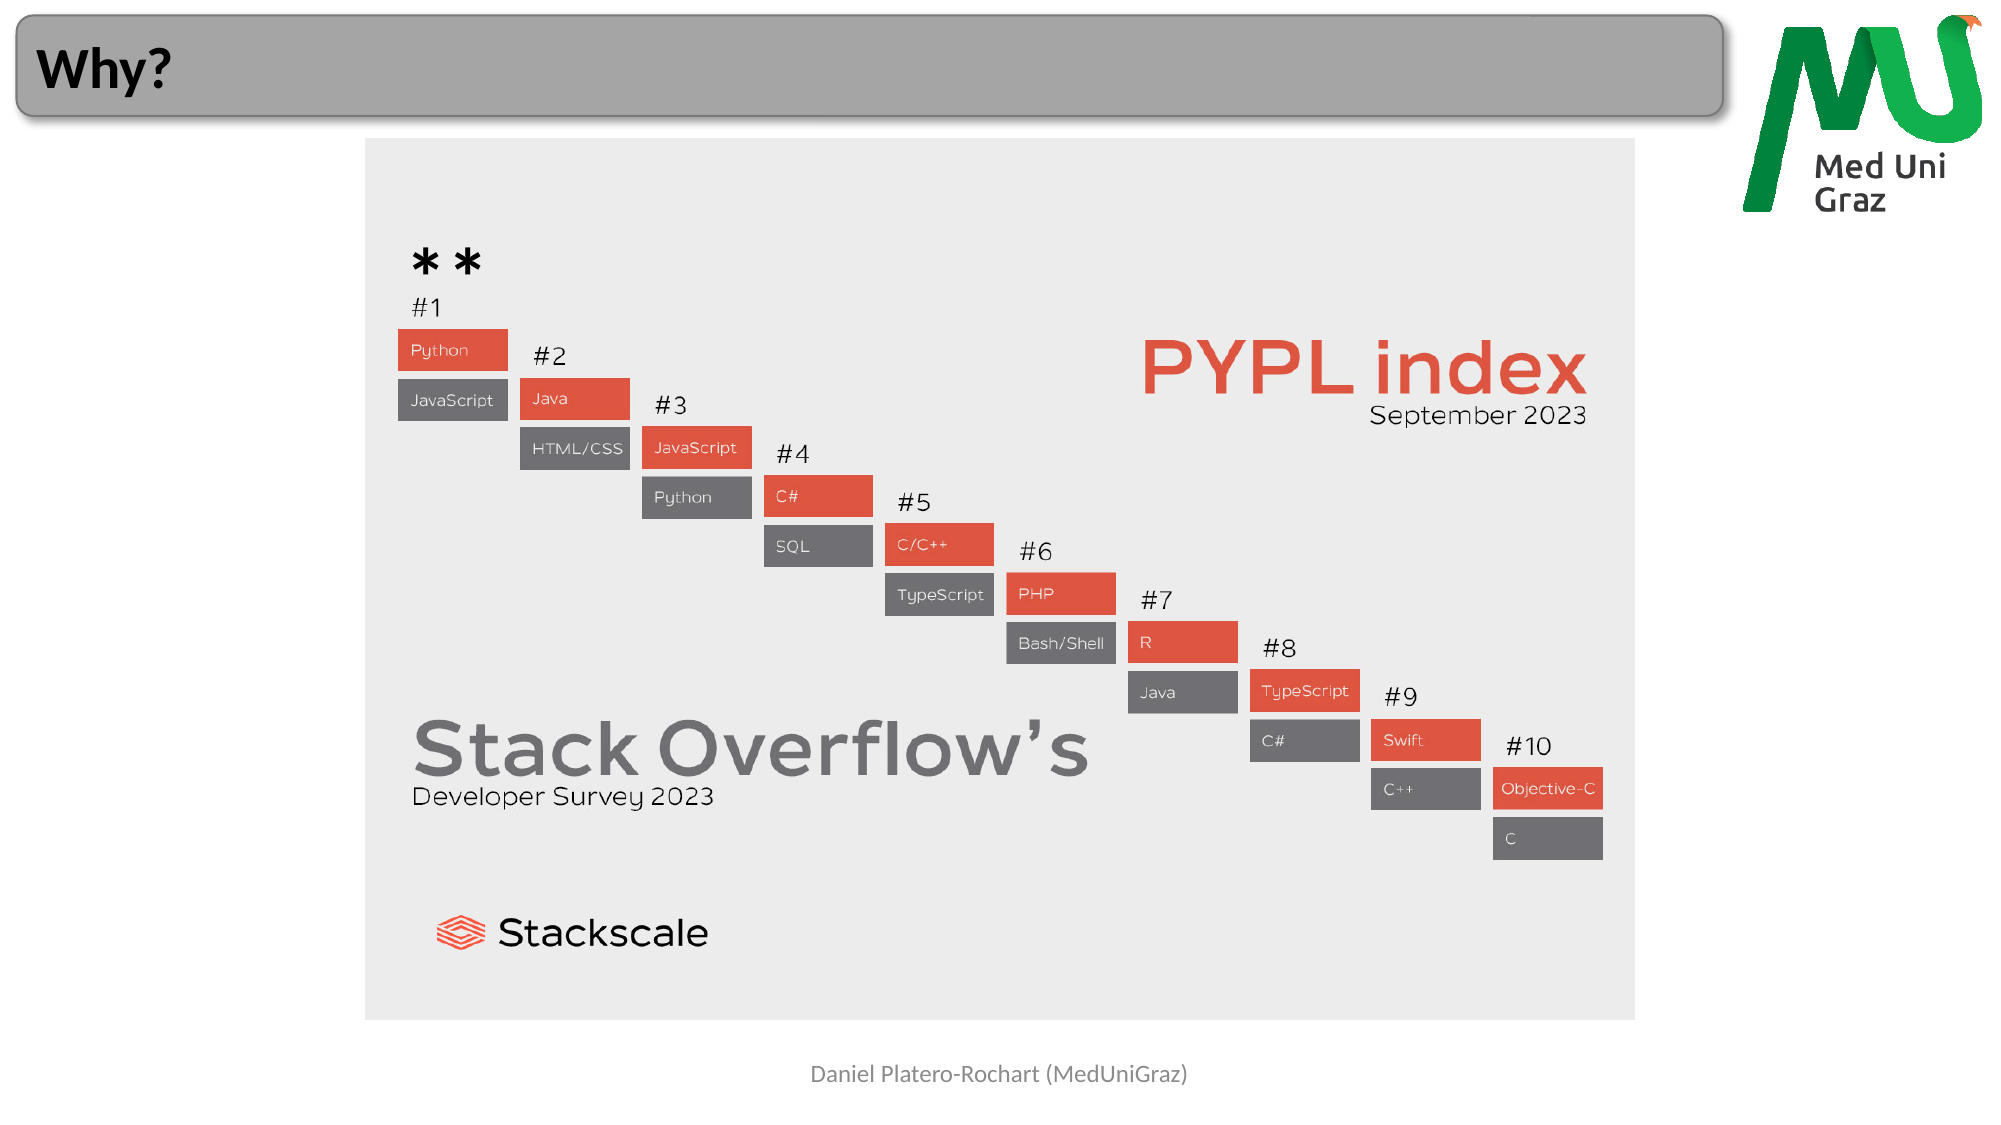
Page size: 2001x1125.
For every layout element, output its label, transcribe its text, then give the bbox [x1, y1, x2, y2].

picture [365, 138, 1635, 1020]
text_box Why? [15, 14, 1724, 117]
picture [1742, 15, 1982, 217]
footer Daniel Platero-Rochart (MedUniGraz) [662, 1042, 1338, 1103]
